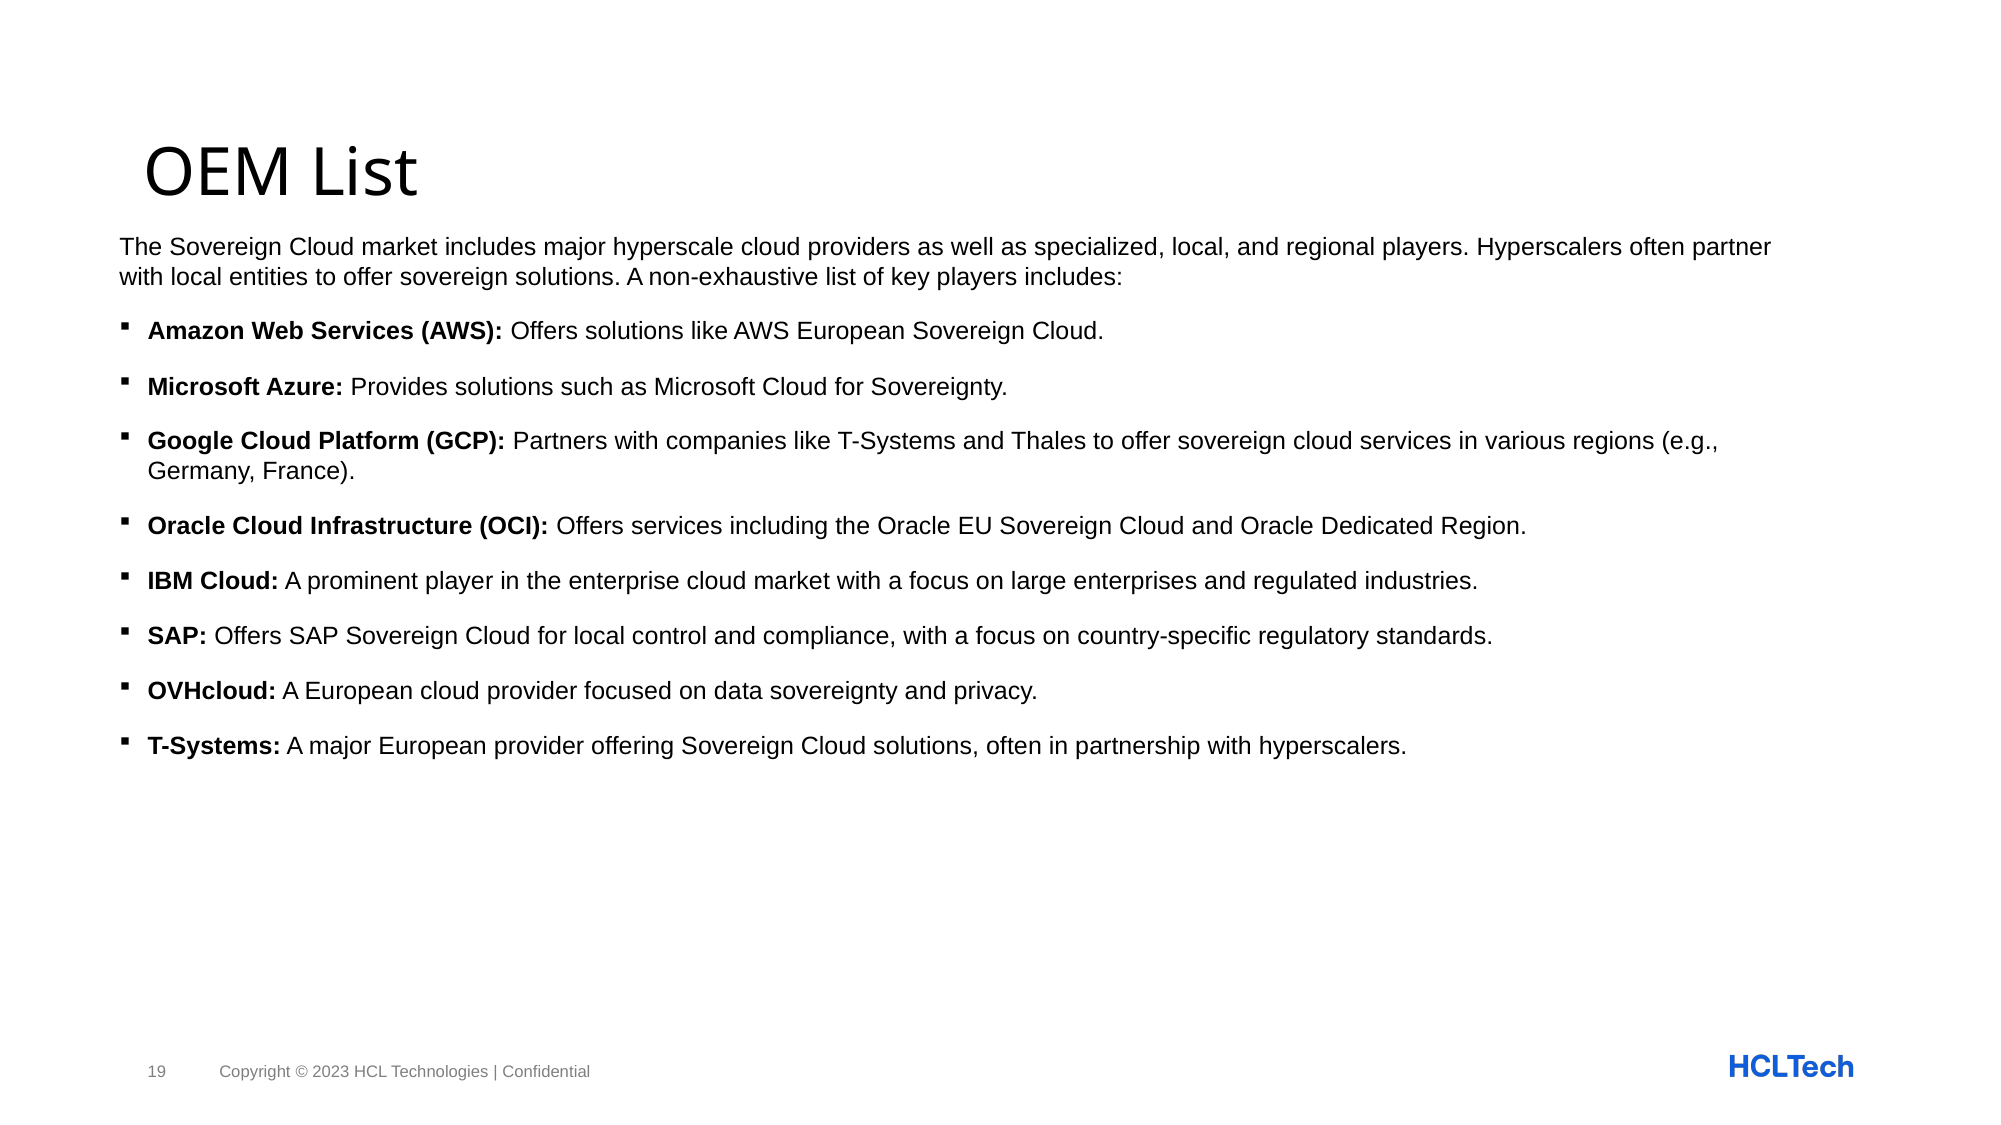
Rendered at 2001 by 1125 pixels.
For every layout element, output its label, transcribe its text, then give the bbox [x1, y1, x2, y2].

picture [1719, 1044, 1864, 1088]
title OEM List [143, 142, 1853, 211]
slide_number 19 [147, 1061, 187, 1081]
footer Copyright © 2023 HCL Technologies | Confidential [219, 1061, 895, 1081]
list The Sovereign Cloud market includes major hyperscale cloud providers as well as specialized, local, and regional players. Hyperscalers often partner with local entities to offer sovereign solutions. A non-exhaustive list of key players includes: Amazon Web Services (AWS): Offers solutions like AWS European Sovereign Cloud. Microsoft Azure: Provides solutions such as Microsoft Cloud for Sovereignty. Google Cloud Platform (GCP): Partners with companies like T-Systems and Thales to offer sovereign cloud services in various regions (e.g., Germany, France). Oracle Cloud Infrastructure (OCI): Offers services including the Oracle EU Sovereign Cloud and Oracle Dedicated Region. IBM Cloud: A prominent player in the enterprise cloud market with a focus on large enterprises and regulated industries. SAP: Offers SAP Sovereign Cloud for local control and compliance, with a focus on country-specific regulatory standards. OVHcloud: A European cloud provider focused on data sovereignty and privacy. T-Systems: A major European provider offering Sovereign Cloud solutions, often in partnership with hyperscalers. [119, 230, 1825, 1061]
